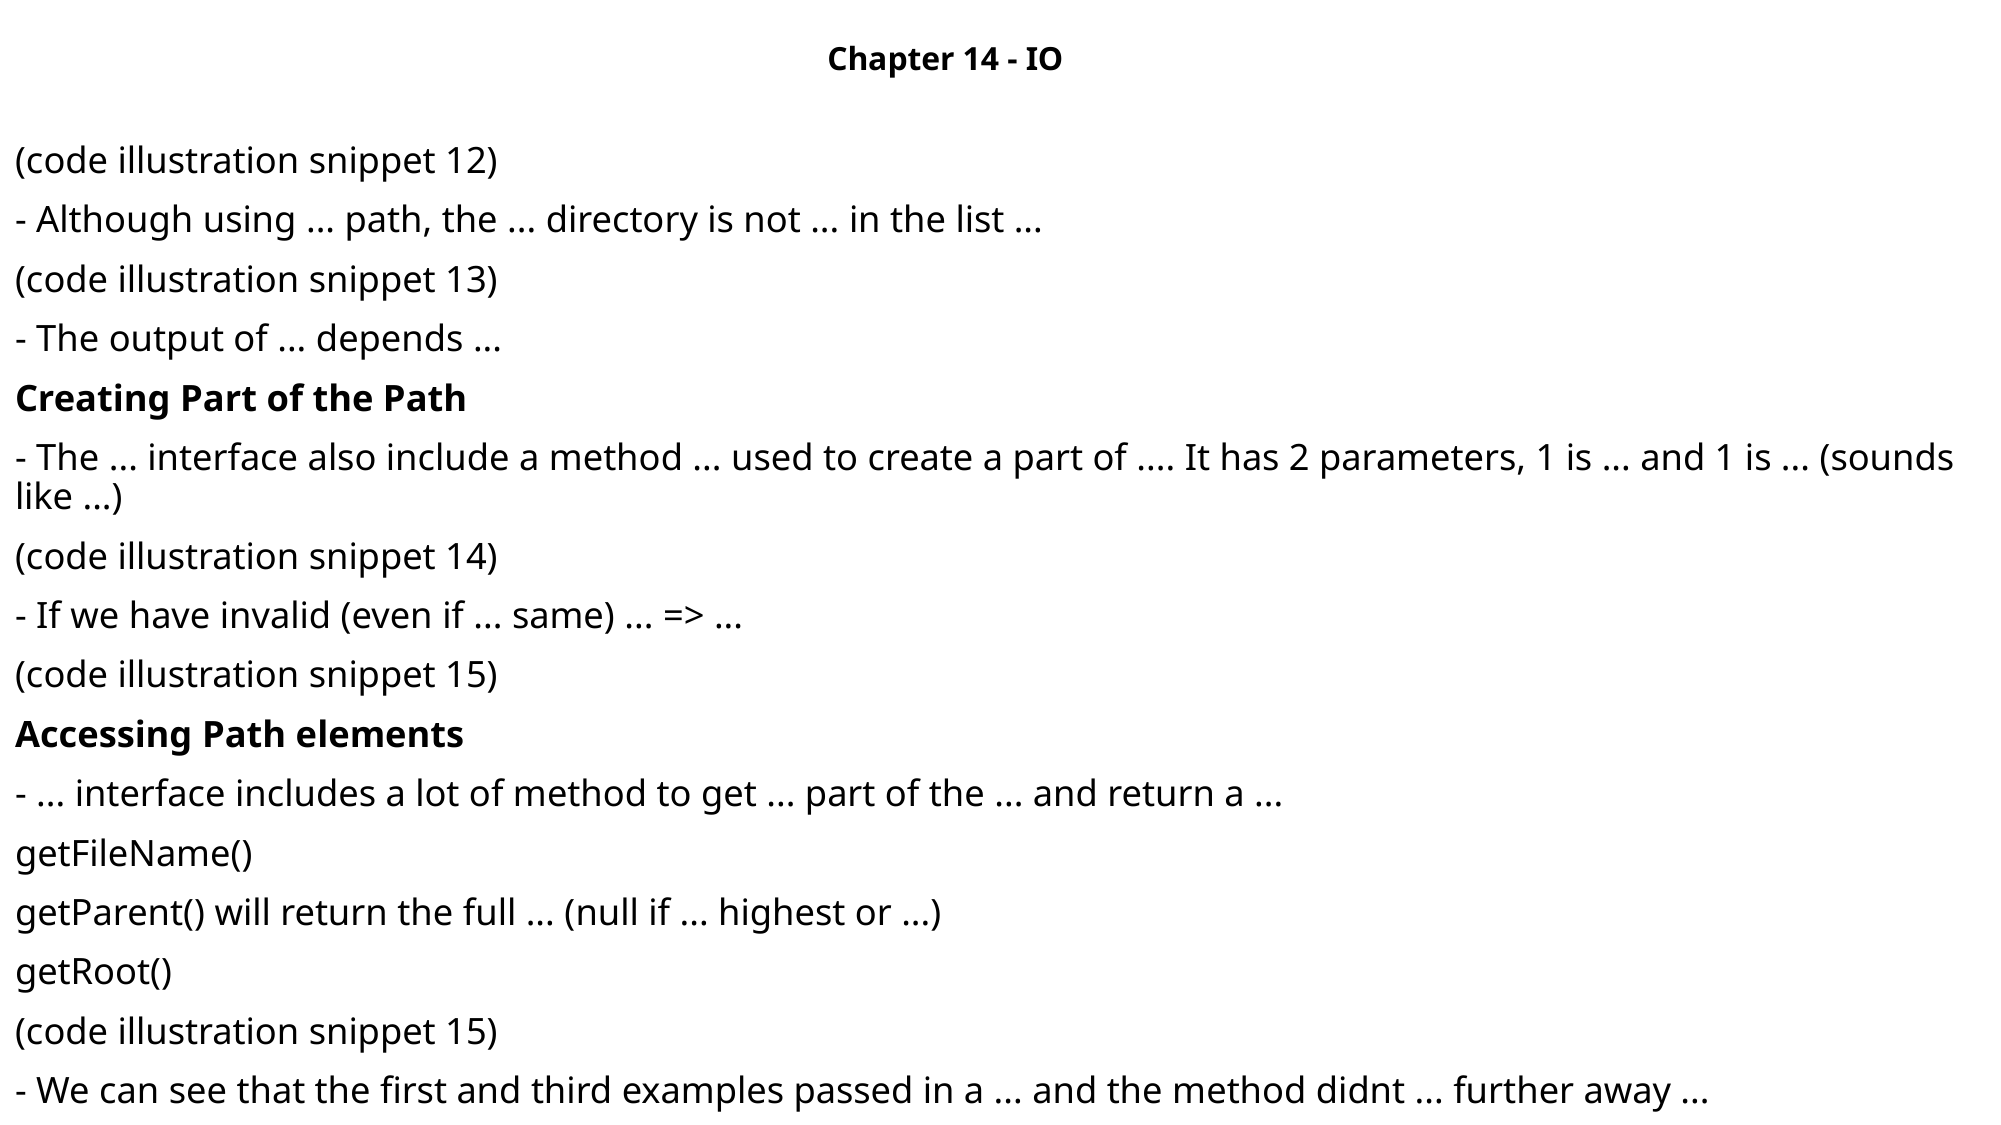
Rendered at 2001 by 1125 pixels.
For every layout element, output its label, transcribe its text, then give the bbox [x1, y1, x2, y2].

subtitle Chapter 14 - IO [24, 35, 1866, 86]
text_box (code illustration snippet 12) - Although using ... path, the ... directory is not ... in the list ... (code illustration snippet 13) - The output of ... depends ... Creating Part of the Path - The ... interface also include a method ... used to create a part of .... It has 2 parameters, 1 is ... and 1 is ... (sounds like ...) (code illustration snippet 14) - If we have invalid (even if ... same) ... => ... (code illustration snippet 15) Accessing Path elements - ... interface includes a lot of method to get ... part of the ... and return a ... getFileName() getParent() will return the full ... (null if ... highest or ...) getRoot() (code illustration snippet 15) - We can see that the first and third examples passed in a ... and the method didnt ... further away ... [0, 134, 2000, 1125]
